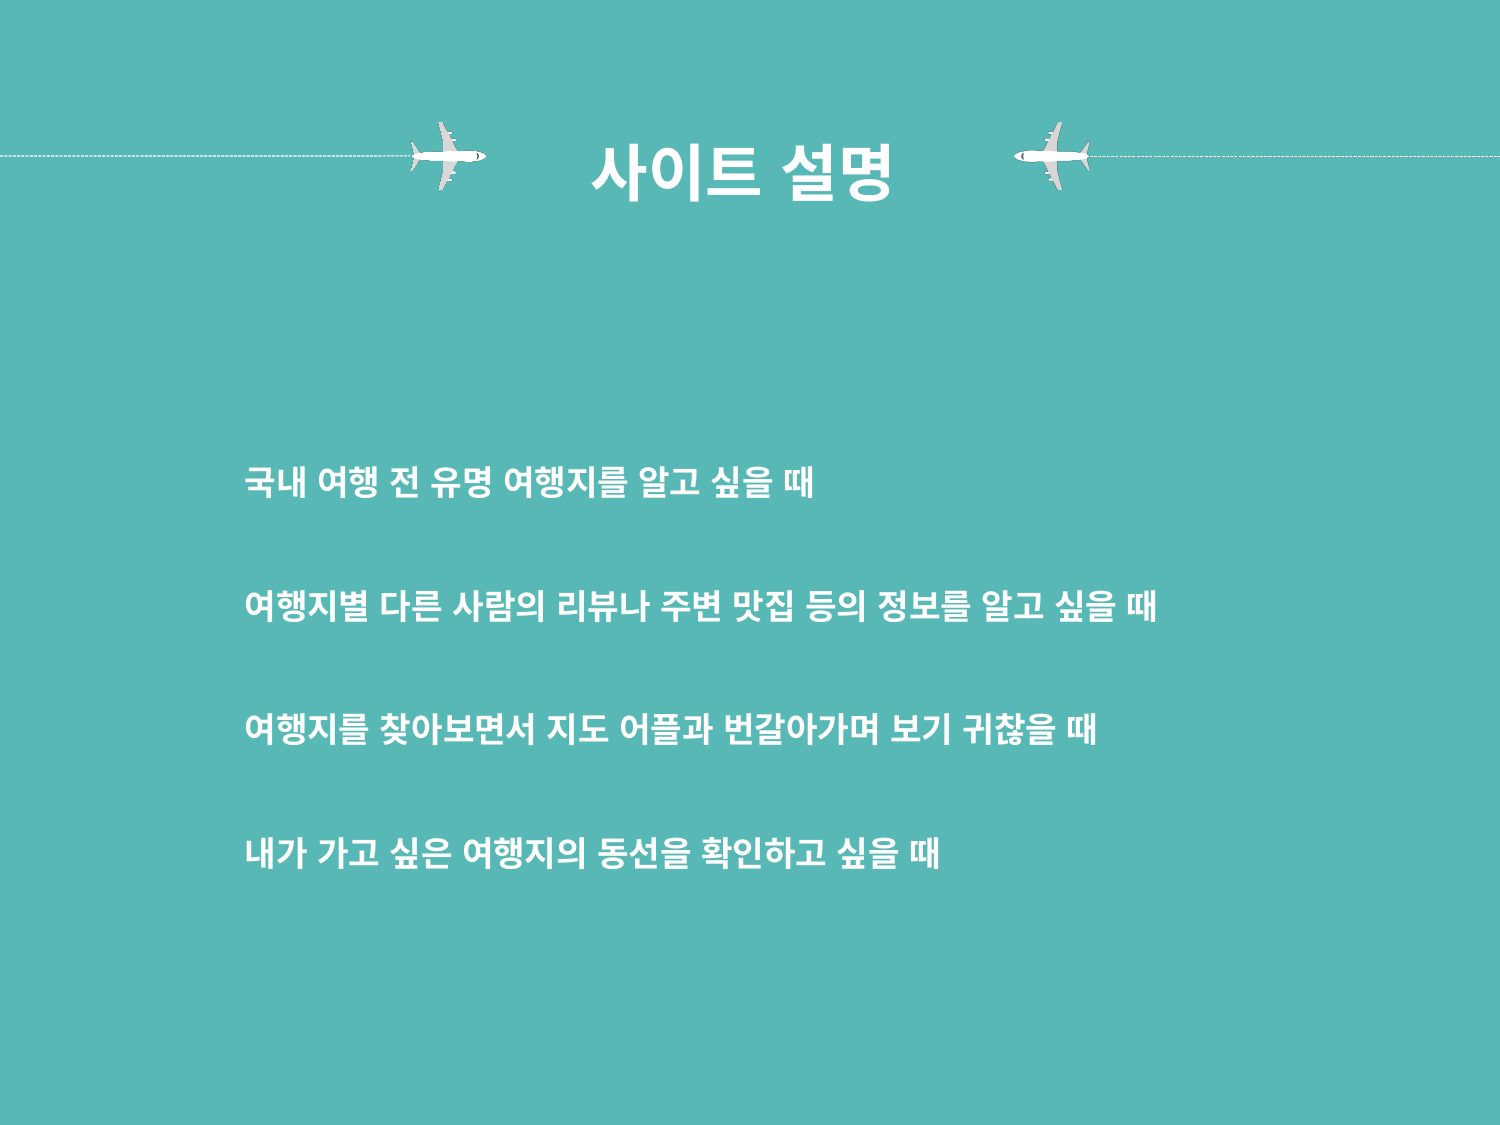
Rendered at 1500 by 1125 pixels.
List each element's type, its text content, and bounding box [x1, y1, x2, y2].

text_box 사이트 설명 [505, 88, 981, 216]
text_box 국내 여행 전 유명 여행지를 알고 싶을 때 여행지별 다른 사람의 리뷰나 주변 맛집 등의 정보를 알고 싶을 때 여행지를 찾아보면서 지도 어플과 번갈아가며 보기 귀찮을 때 내가 가고 싶은 여행지의 동선을 확인하고 싶을 때 [229, 433, 1271, 881]
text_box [1014, 122, 1500, 190]
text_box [0, 122, 486, 190]
